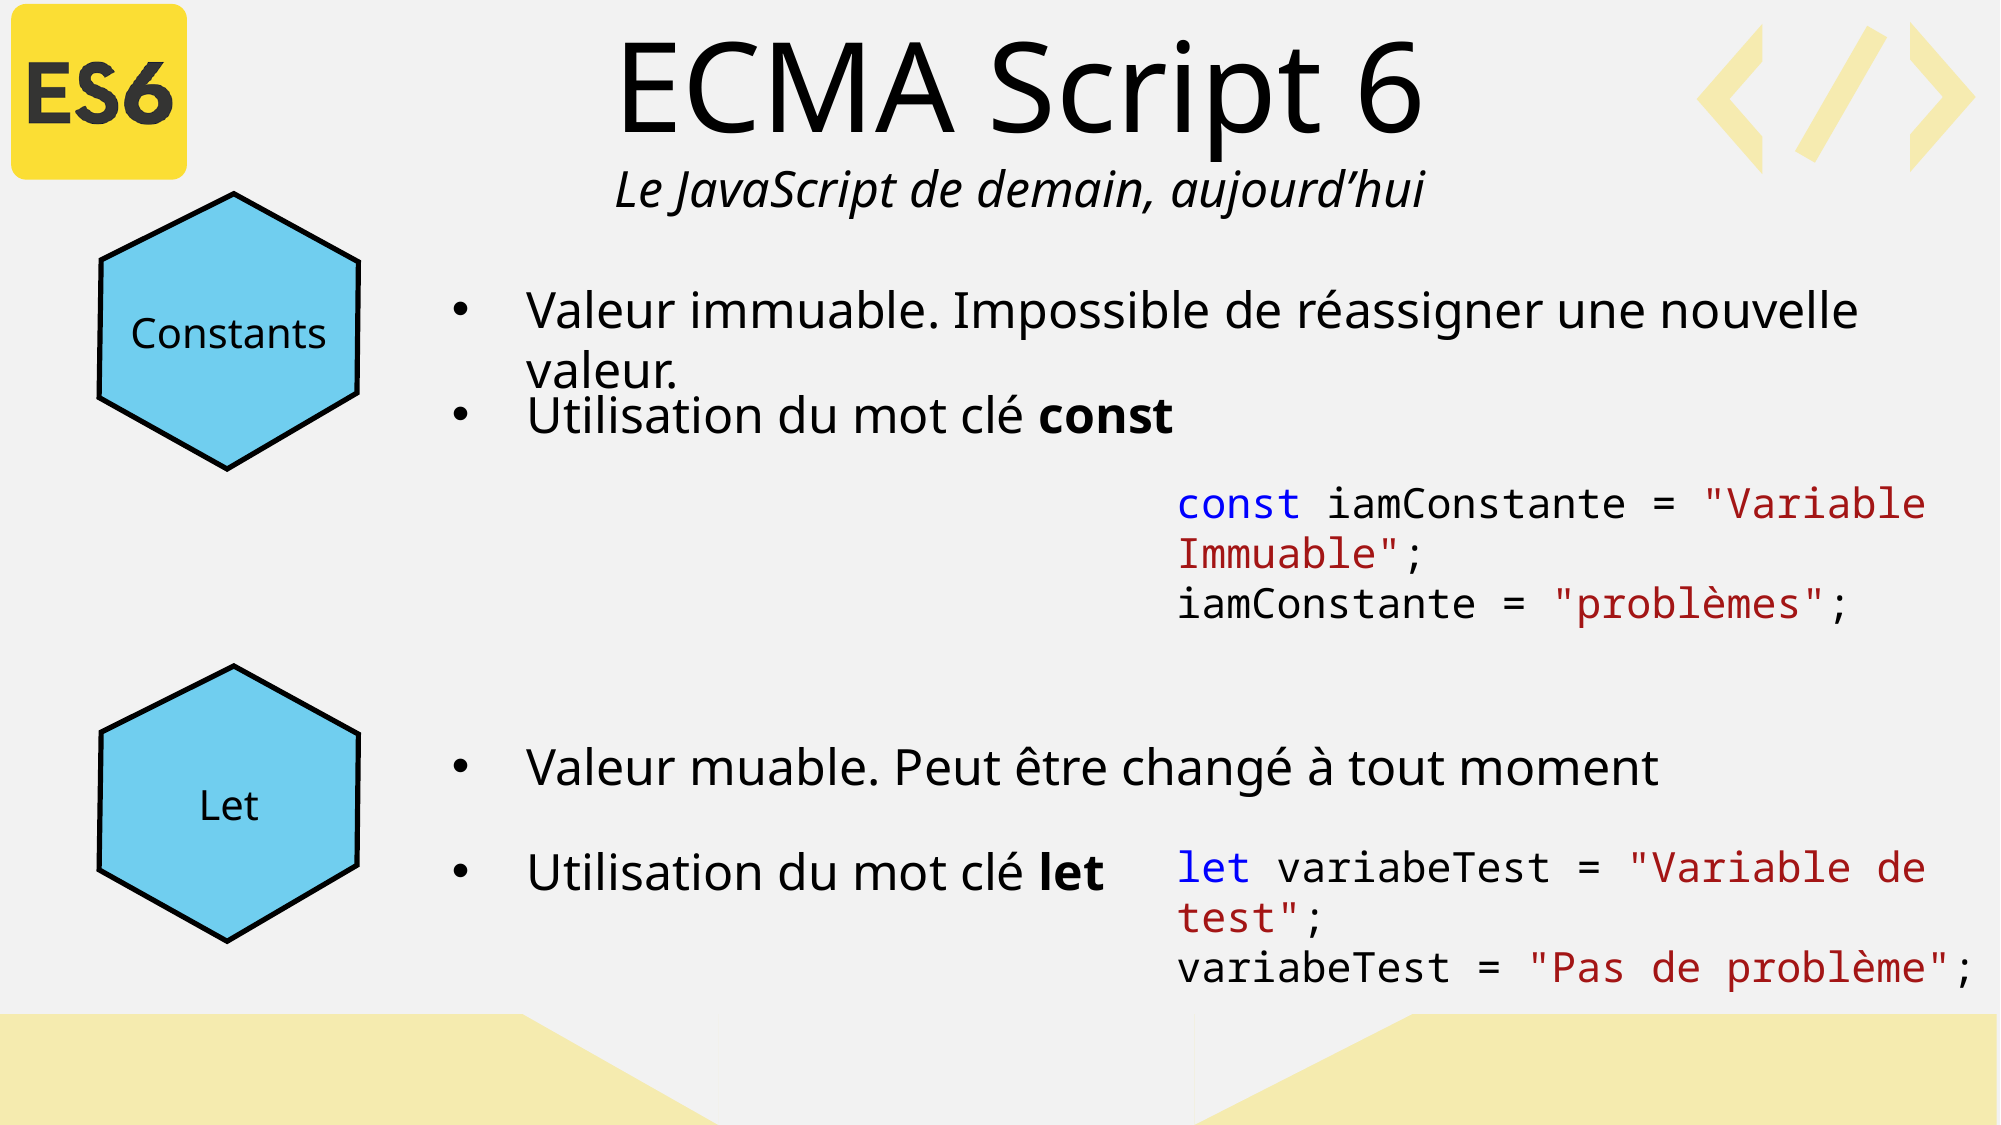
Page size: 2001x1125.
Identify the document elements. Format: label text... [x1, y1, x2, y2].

text_box ECMA Script 6 Le JavaScript de demain, aujourd’hui [303, 0, 1737, 225]
picture [11, 3, 187, 180]
text_box Utilisation du mot clé const [437, 376, 1950, 451]
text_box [1194, 1014, 1997, 1125]
text_box Valeur immuable. Impossible de réassigner une nouvelle valeur. [437, 270, 1950, 376]
text_box Valeur muable. Peut être changé à tout moment [437, 728, 1950, 803]
text_box const iamConstante = "Variable Immuable"; iamConstante = "problèmes"; [1161, 469, 1976, 634]
text_box Let [98, 664, 360, 943]
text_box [1696, 0, 1976, 193]
text_box Utilisation du mot clé let [437, 833, 1161, 909]
text_box Constants [98, 192, 360, 471]
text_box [0, 1014, 719, 1125]
text_box let variabeTest = "Variable de test"; variabeTest = "Pas de problème"; [1161, 833, 1997, 999]
